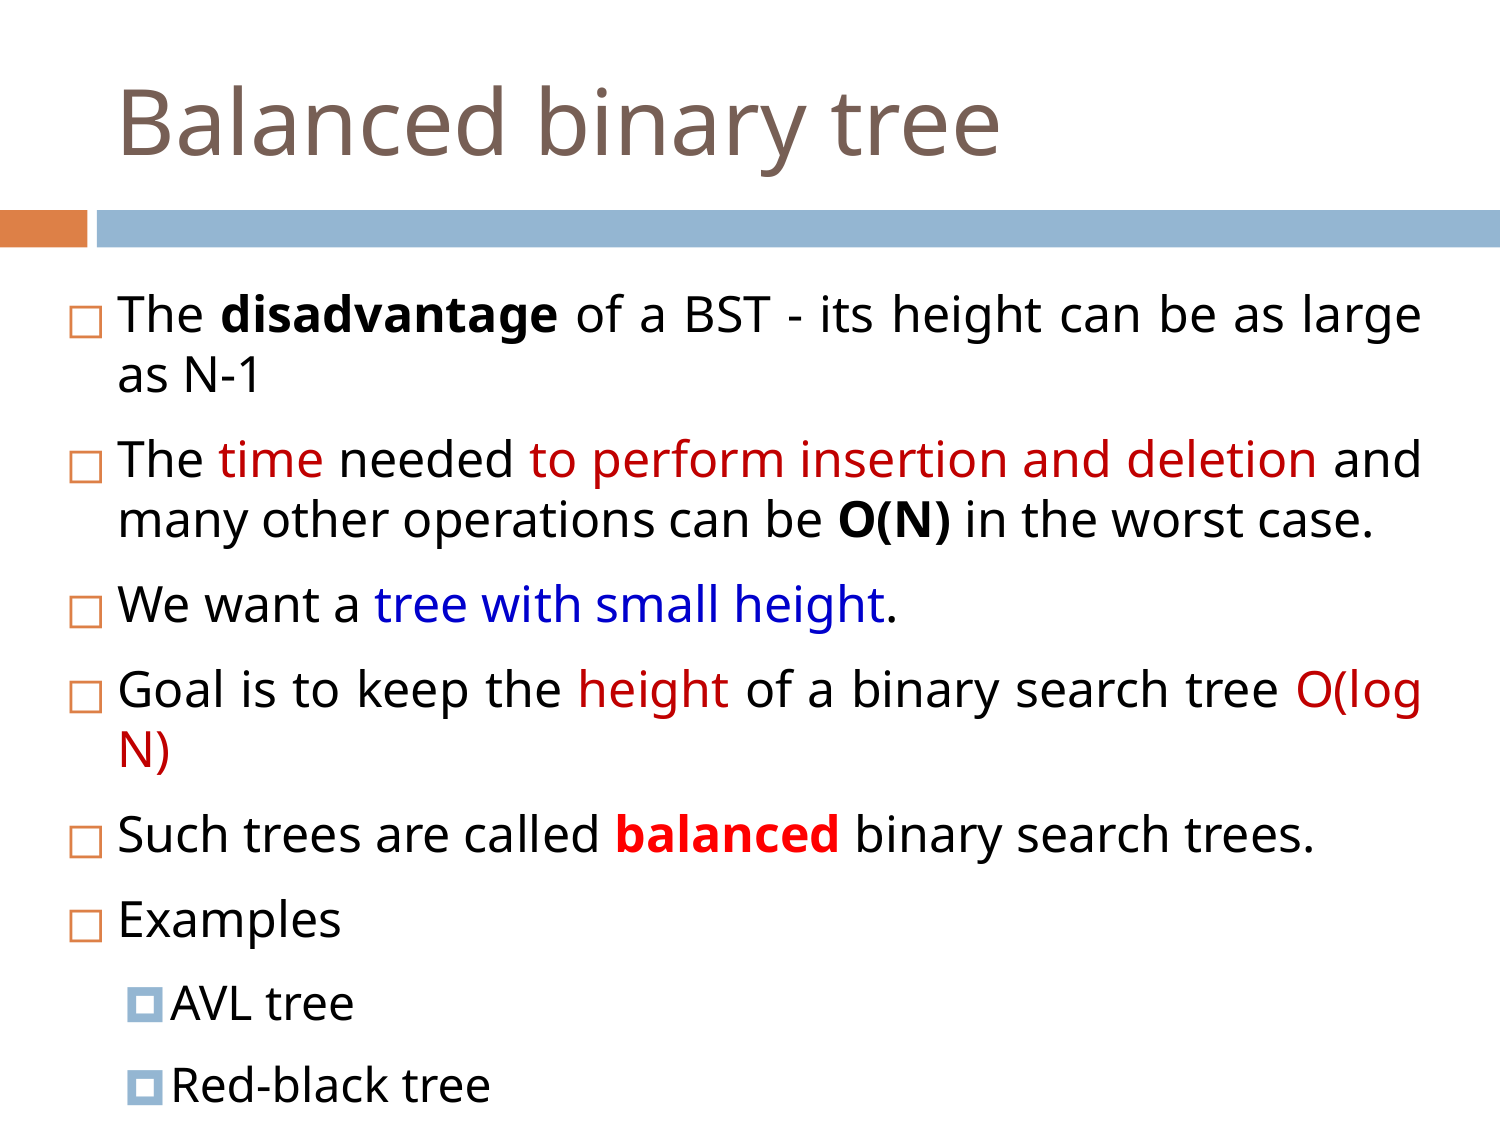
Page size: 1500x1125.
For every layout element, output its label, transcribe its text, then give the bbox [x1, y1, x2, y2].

title Balanced binary tree [100, 37, 1438, 200]
list The disadvantage of a BST - its height can be as large as N-1 The time needed to perform insertion and deletion and many other operations can be O(N) in the worst case. We want a tree with small height. Goal is to keep the height of a binary search tree O(log N) Such trees are called balanced binary search trees. Examples AVL tree Red-black tree [50, 275, 1438, 1013]
